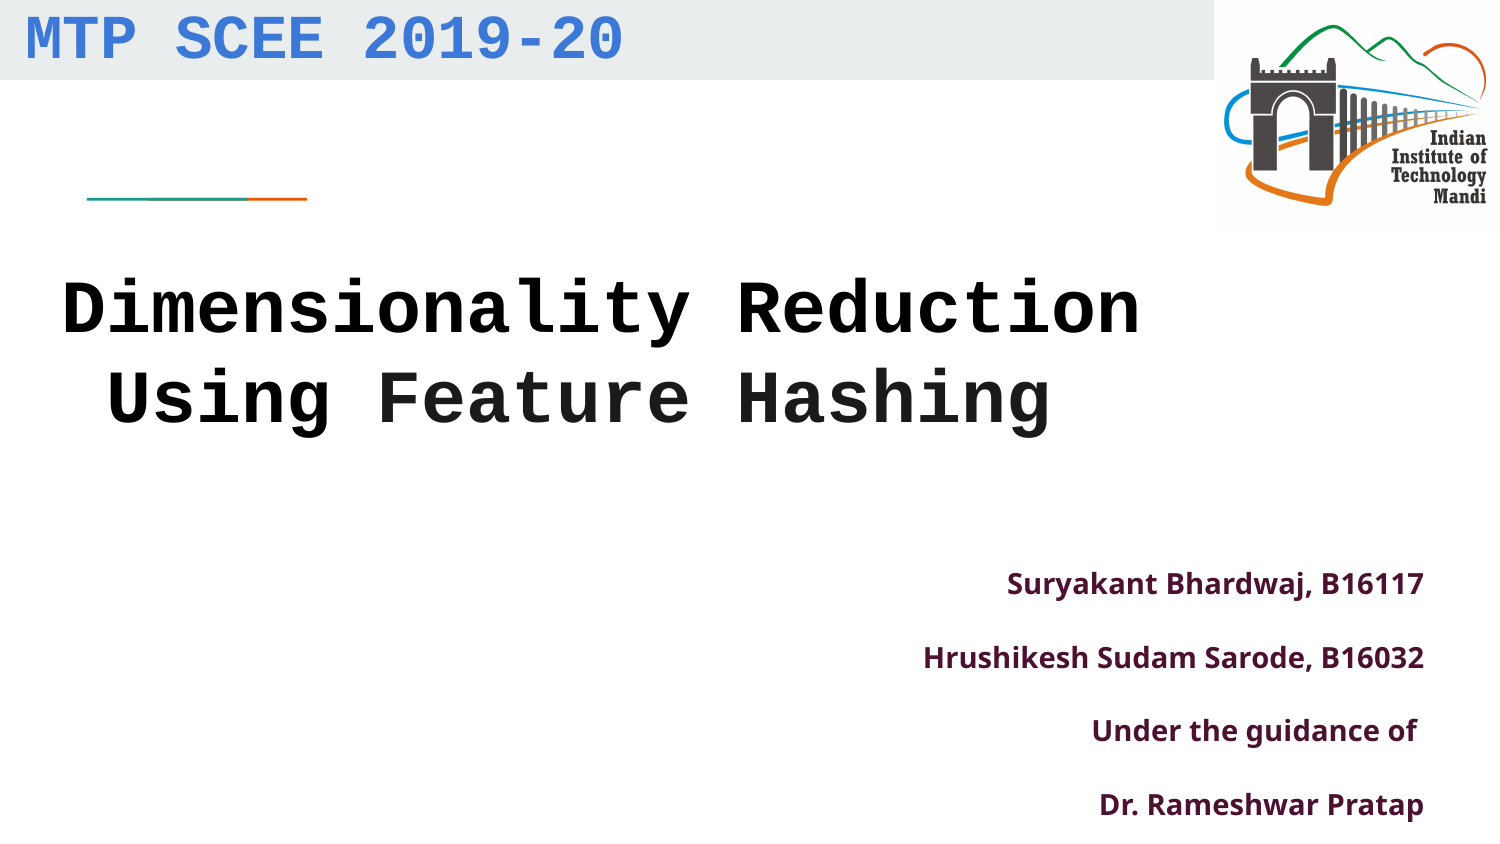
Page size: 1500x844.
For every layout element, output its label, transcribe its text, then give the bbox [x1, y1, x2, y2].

title Dimensionality Reduction Using Feature Hashing [46, 242, 1454, 532]
subtitle Suryakant Bhardwaj, B16117 Hrushikesh Sudam Sarode, B16032 Under the guidance of Dr. Rameshwar Pratap [829, 545, 1440, 836]
picture [1214, 0, 1500, 229]
text_box MTP SCEE 2019-20 [10, 0, 1212, 81]
